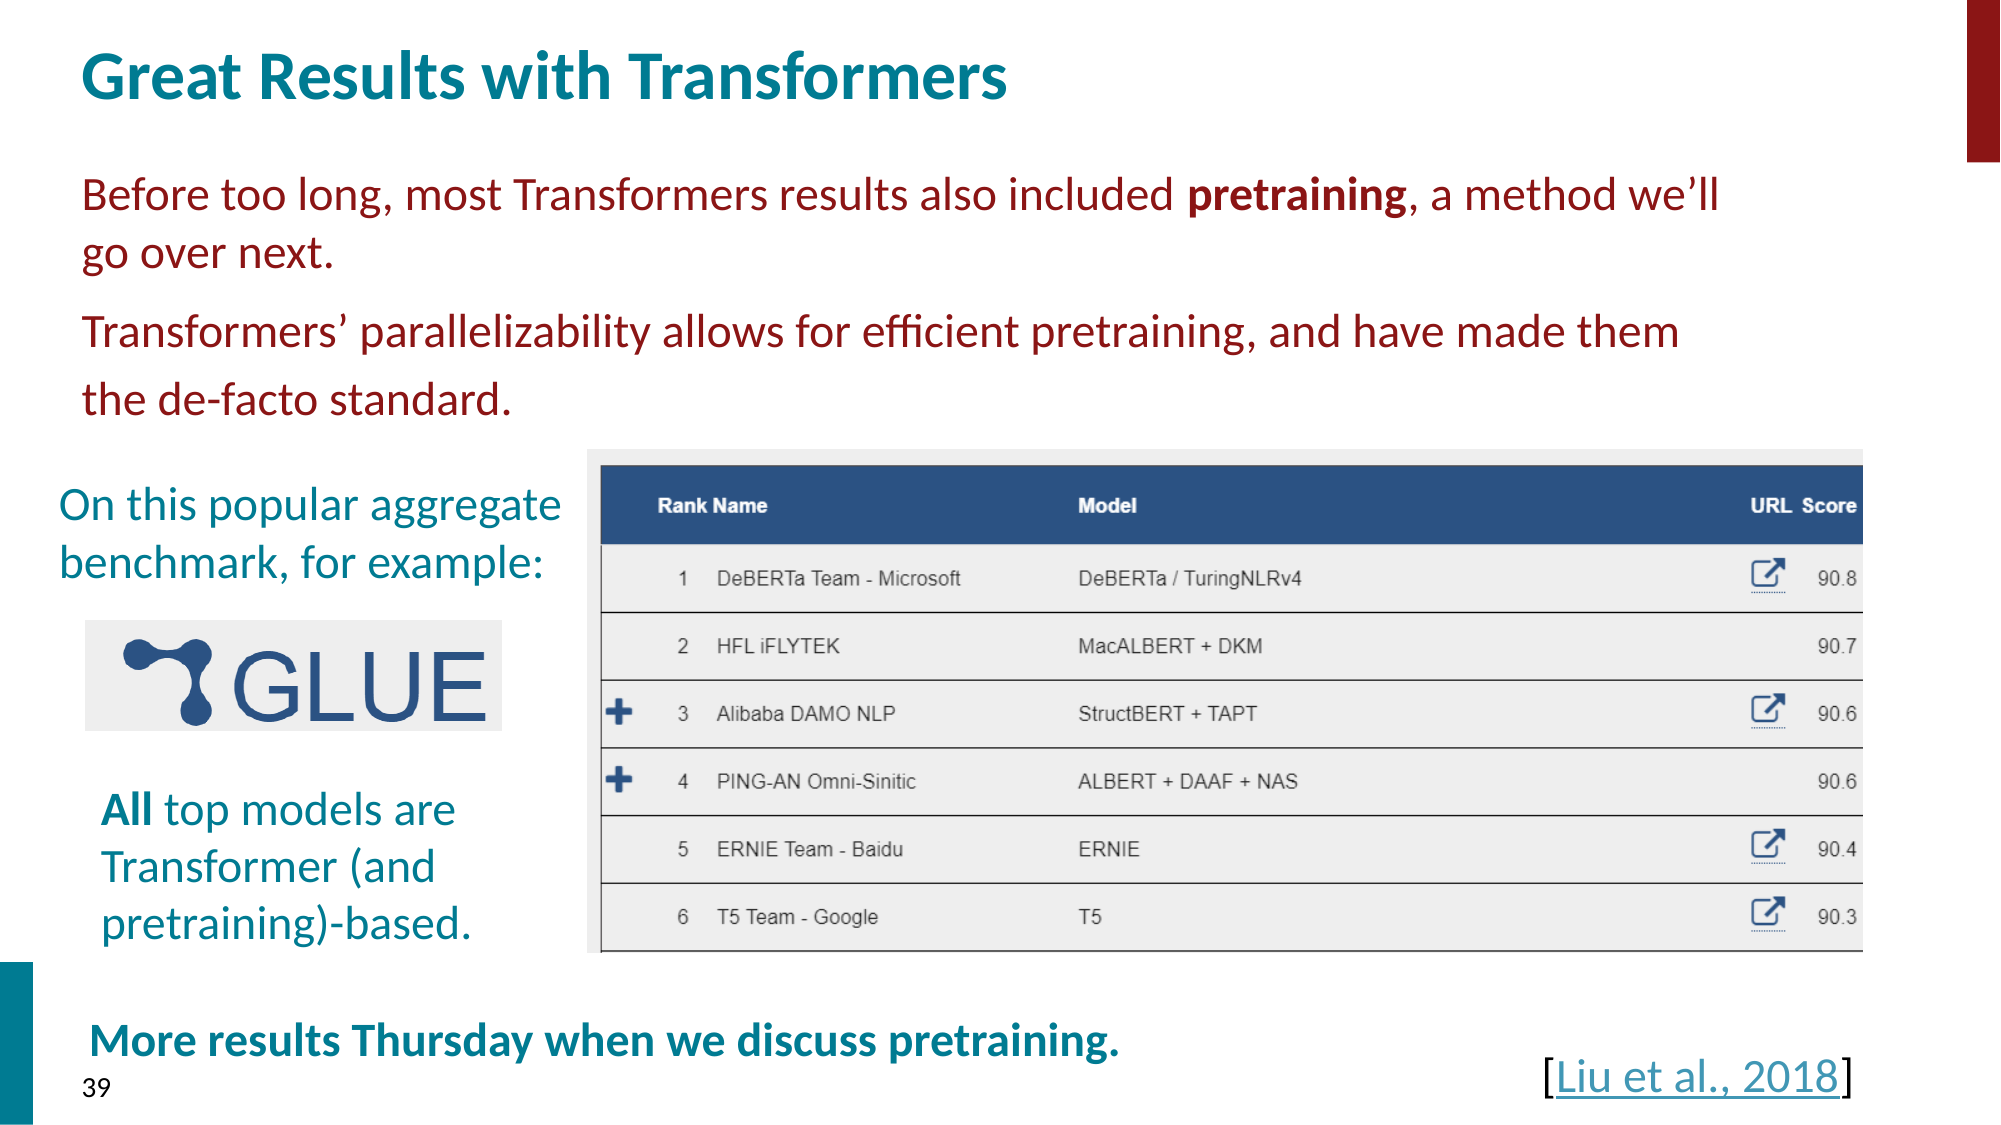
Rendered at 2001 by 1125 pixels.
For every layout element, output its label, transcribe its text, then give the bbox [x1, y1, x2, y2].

picture [85, 619, 502, 732]
text_box [Liu et al., 2018] [1539, 1042, 1857, 1103]
text_box All top models are Transformer (and pretraining)-based. [98, 777, 475, 951]
text_box Before too long, most Transformers results also included pretraining, a method we’ll go over next. Transformers’ parallelizability allows for efficient pretraining, and have made them the de-facto standard. On this popular aggregate benchmark, for example: [56, 160, 1737, 589]
text_box More results Thursday when we discuss pretraining. 39 [79, 1002, 1126, 1104]
picture [587, 449, 1863, 954]
title Great Results with Transformers [79, 27, 1901, 218]
